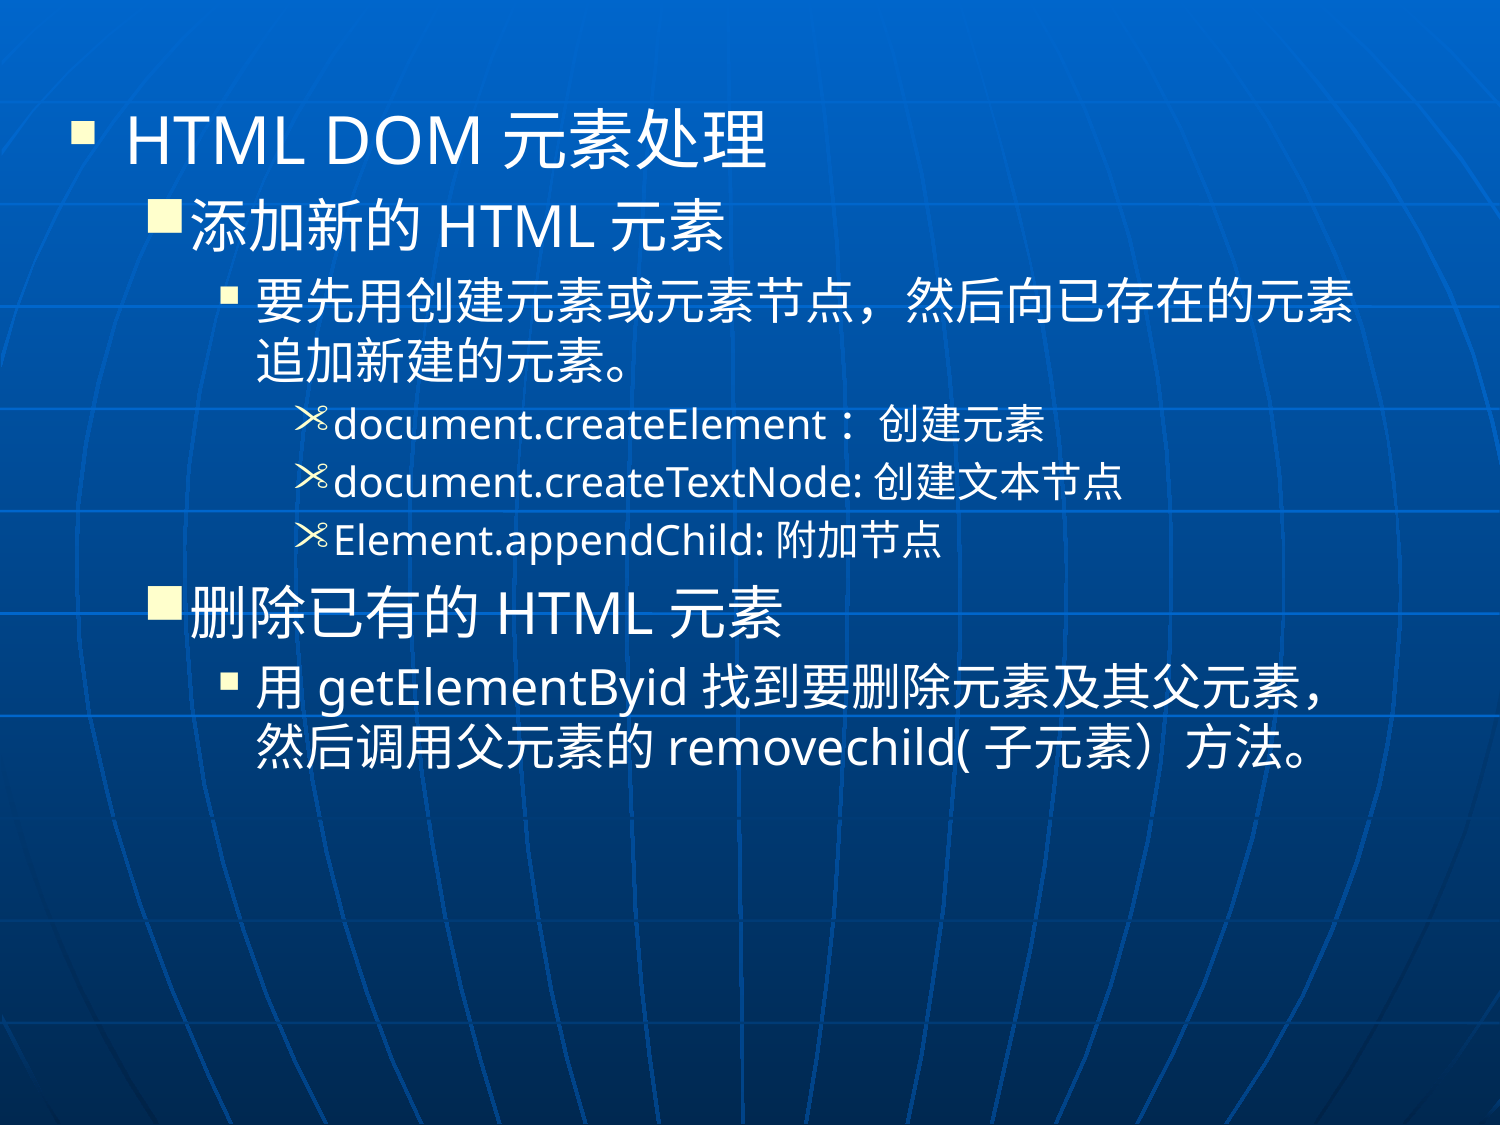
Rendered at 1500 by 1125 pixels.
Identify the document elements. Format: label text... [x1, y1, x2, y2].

list HTML DOM元素处理 添加新的HTML元素 要先用创建元素或元素节点，然后向已存在的元素追加新建的元素。 document.createElement：创建元素 document.createTextNode:创建文本节点 Element.appendChild:附加节点 删除已有的HTML元素 用getElementByid找到要删除元素及其父元素，然后调用父元素的removechild(子元素）方法。 [53, 90, 1404, 834]
